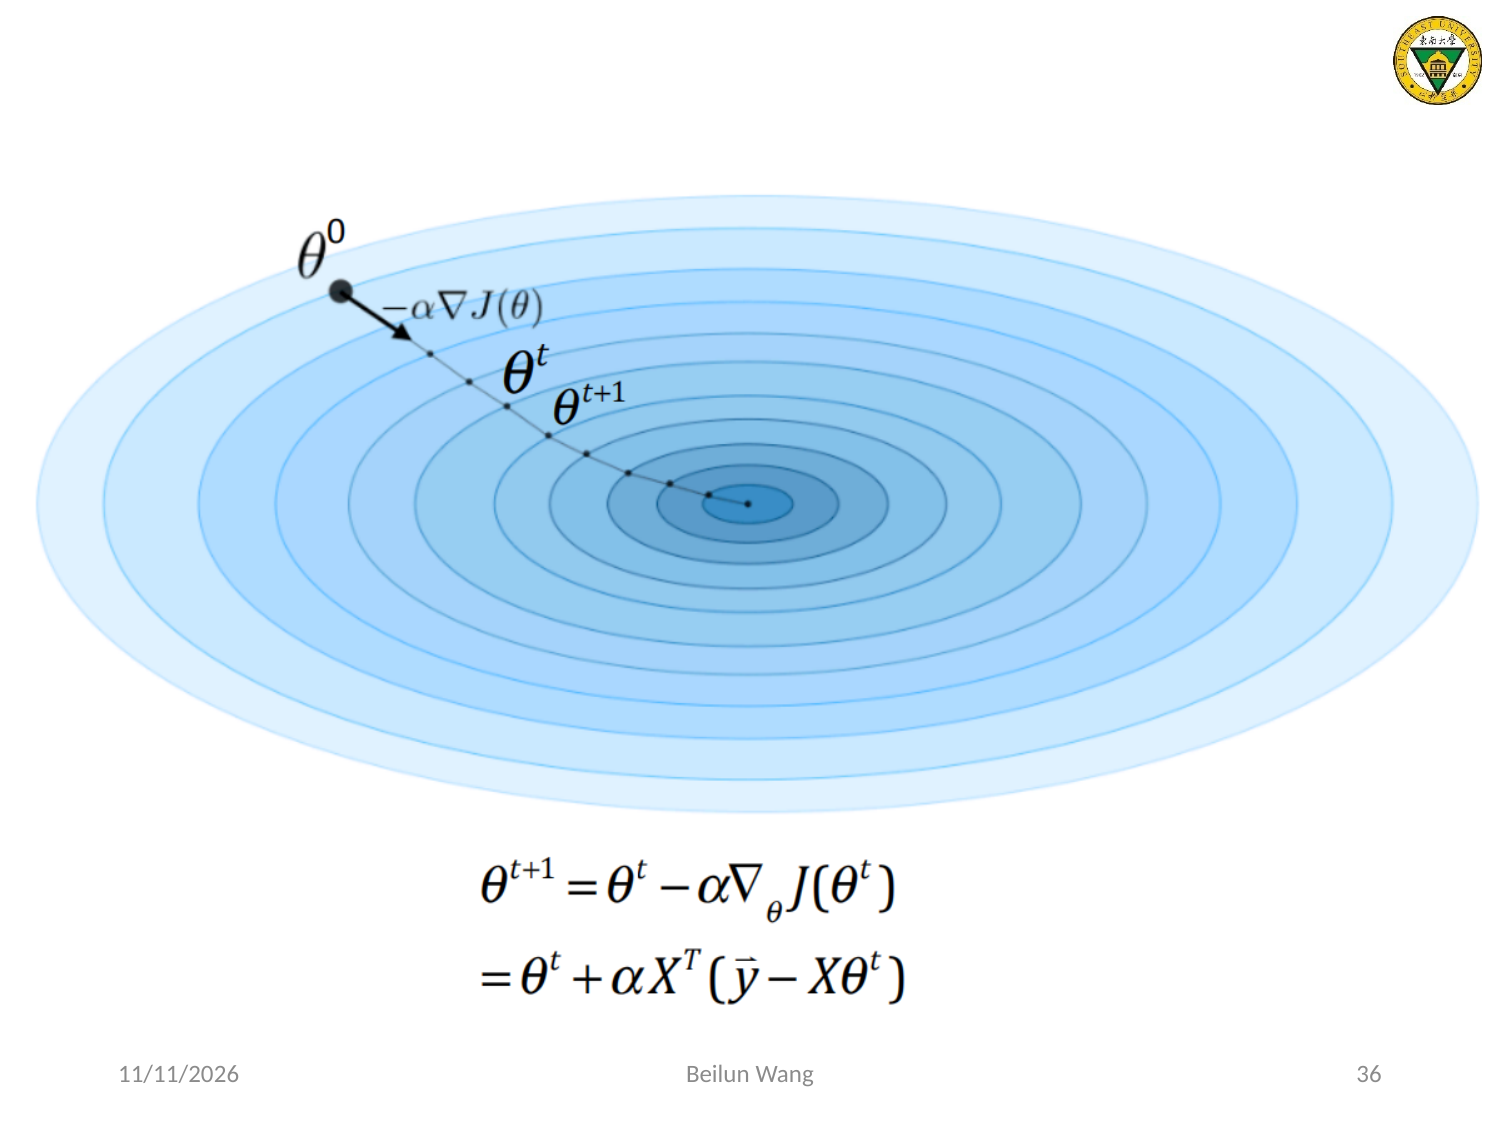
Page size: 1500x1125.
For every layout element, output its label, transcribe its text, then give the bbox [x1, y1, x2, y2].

footer Beilun Wang [496, 1042, 1004, 1103]
picture [9, 119, 1491, 1006]
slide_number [103, 1042, 441, 1103]
slide_number 36 [1059, 1042, 1397, 1103]
picture [1393, 16, 1482, 105]
